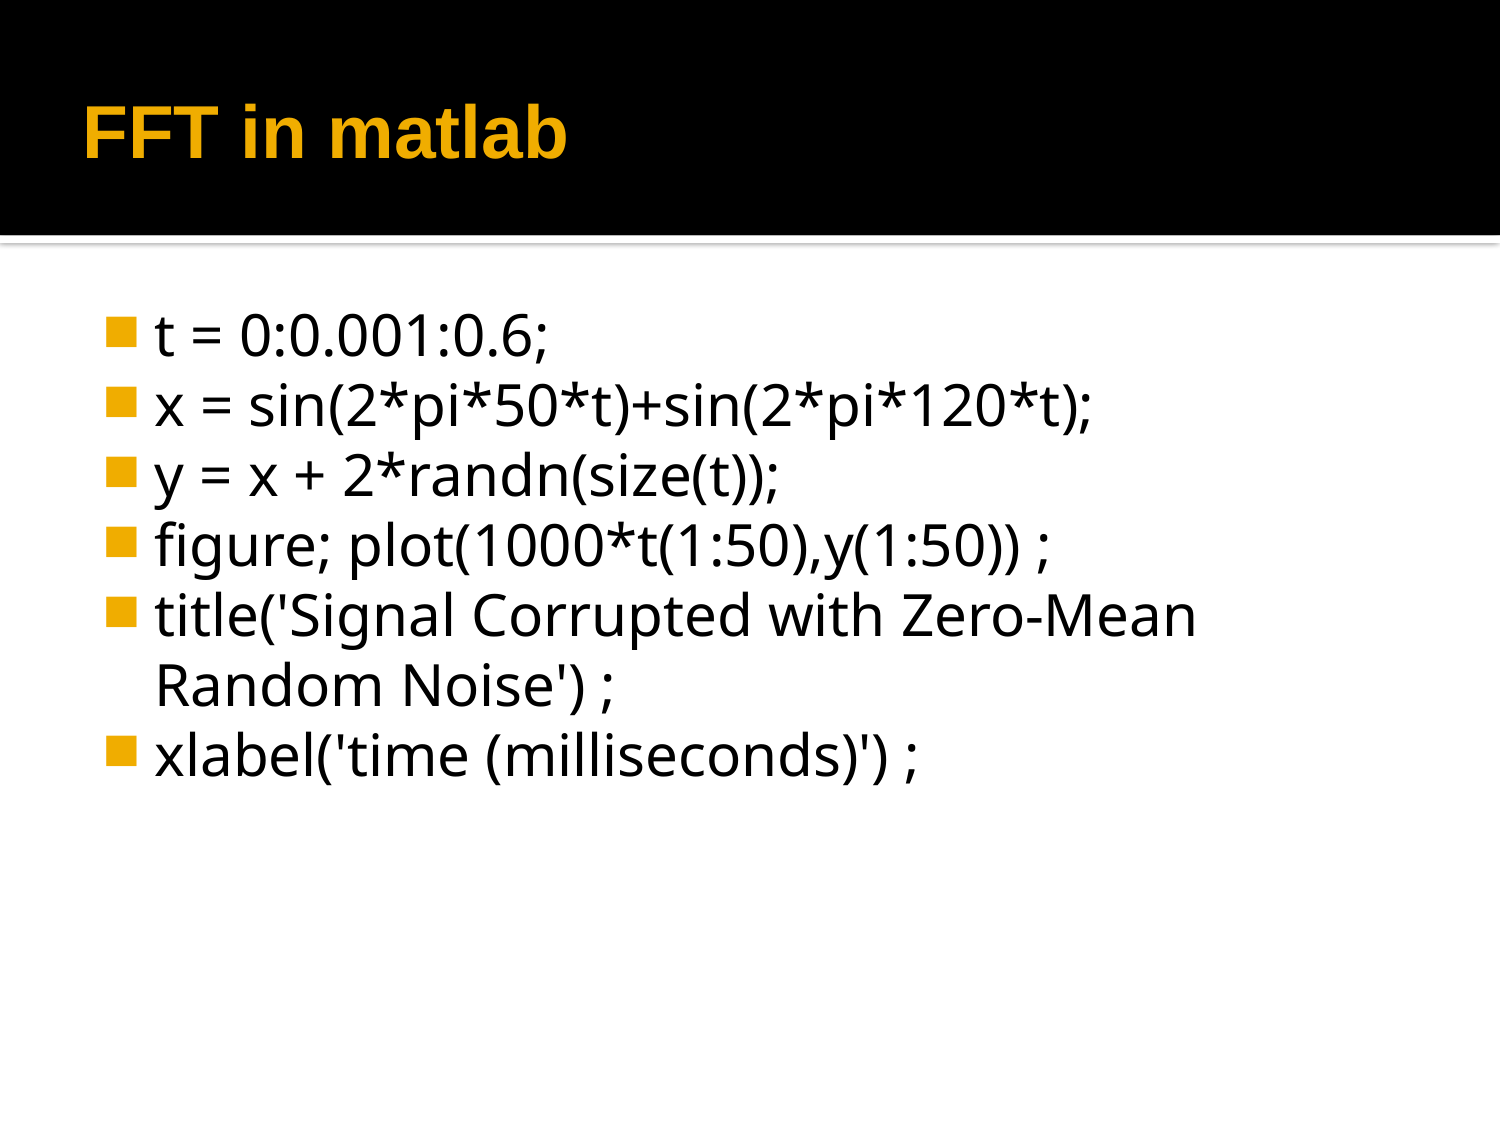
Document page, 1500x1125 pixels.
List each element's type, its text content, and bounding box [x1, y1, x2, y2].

list t = 0:0.001:0.6; x = sin(2*pi*50*t)+sin(2*pi*120*t); y = x + 2*randn(size(t)); figure; plot(1000*t(1:50),y(1:50)) ; title('Signal Corrupted with Zero-Mean Random Noise') ; xlabel('time (milliseconds)') ; [74, 290, 1426, 1051]
title FFT in matlab [74, 24, 1426, 232]
